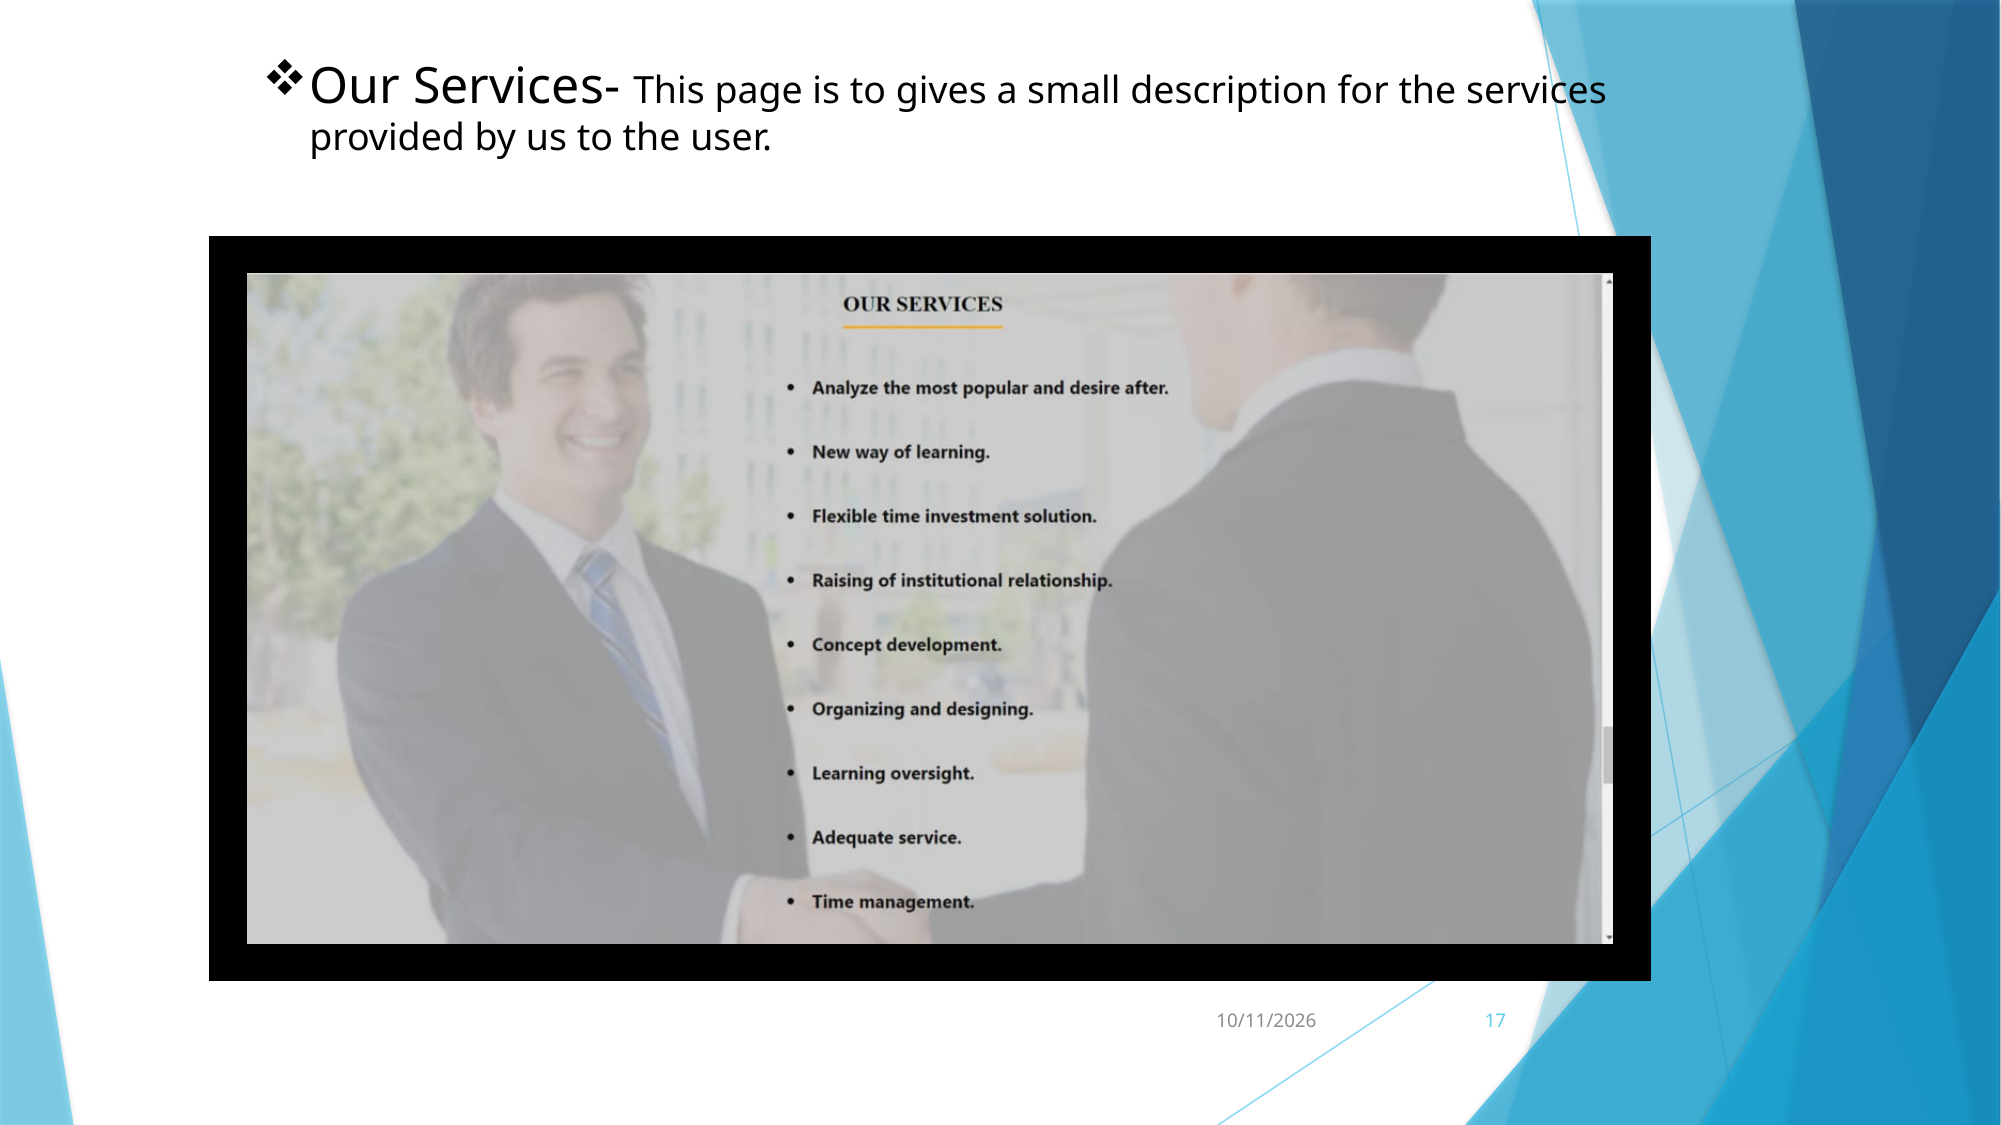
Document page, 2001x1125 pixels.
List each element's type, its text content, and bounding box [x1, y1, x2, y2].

slide_number 17 [1409, 991, 1522, 1051]
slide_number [1181, 991, 1332, 1051]
text_box Our Services- This page is to gives a small description for the services provided by us to the user. [247, 45, 1640, 166]
picture [246, 272, 1614, 945]
